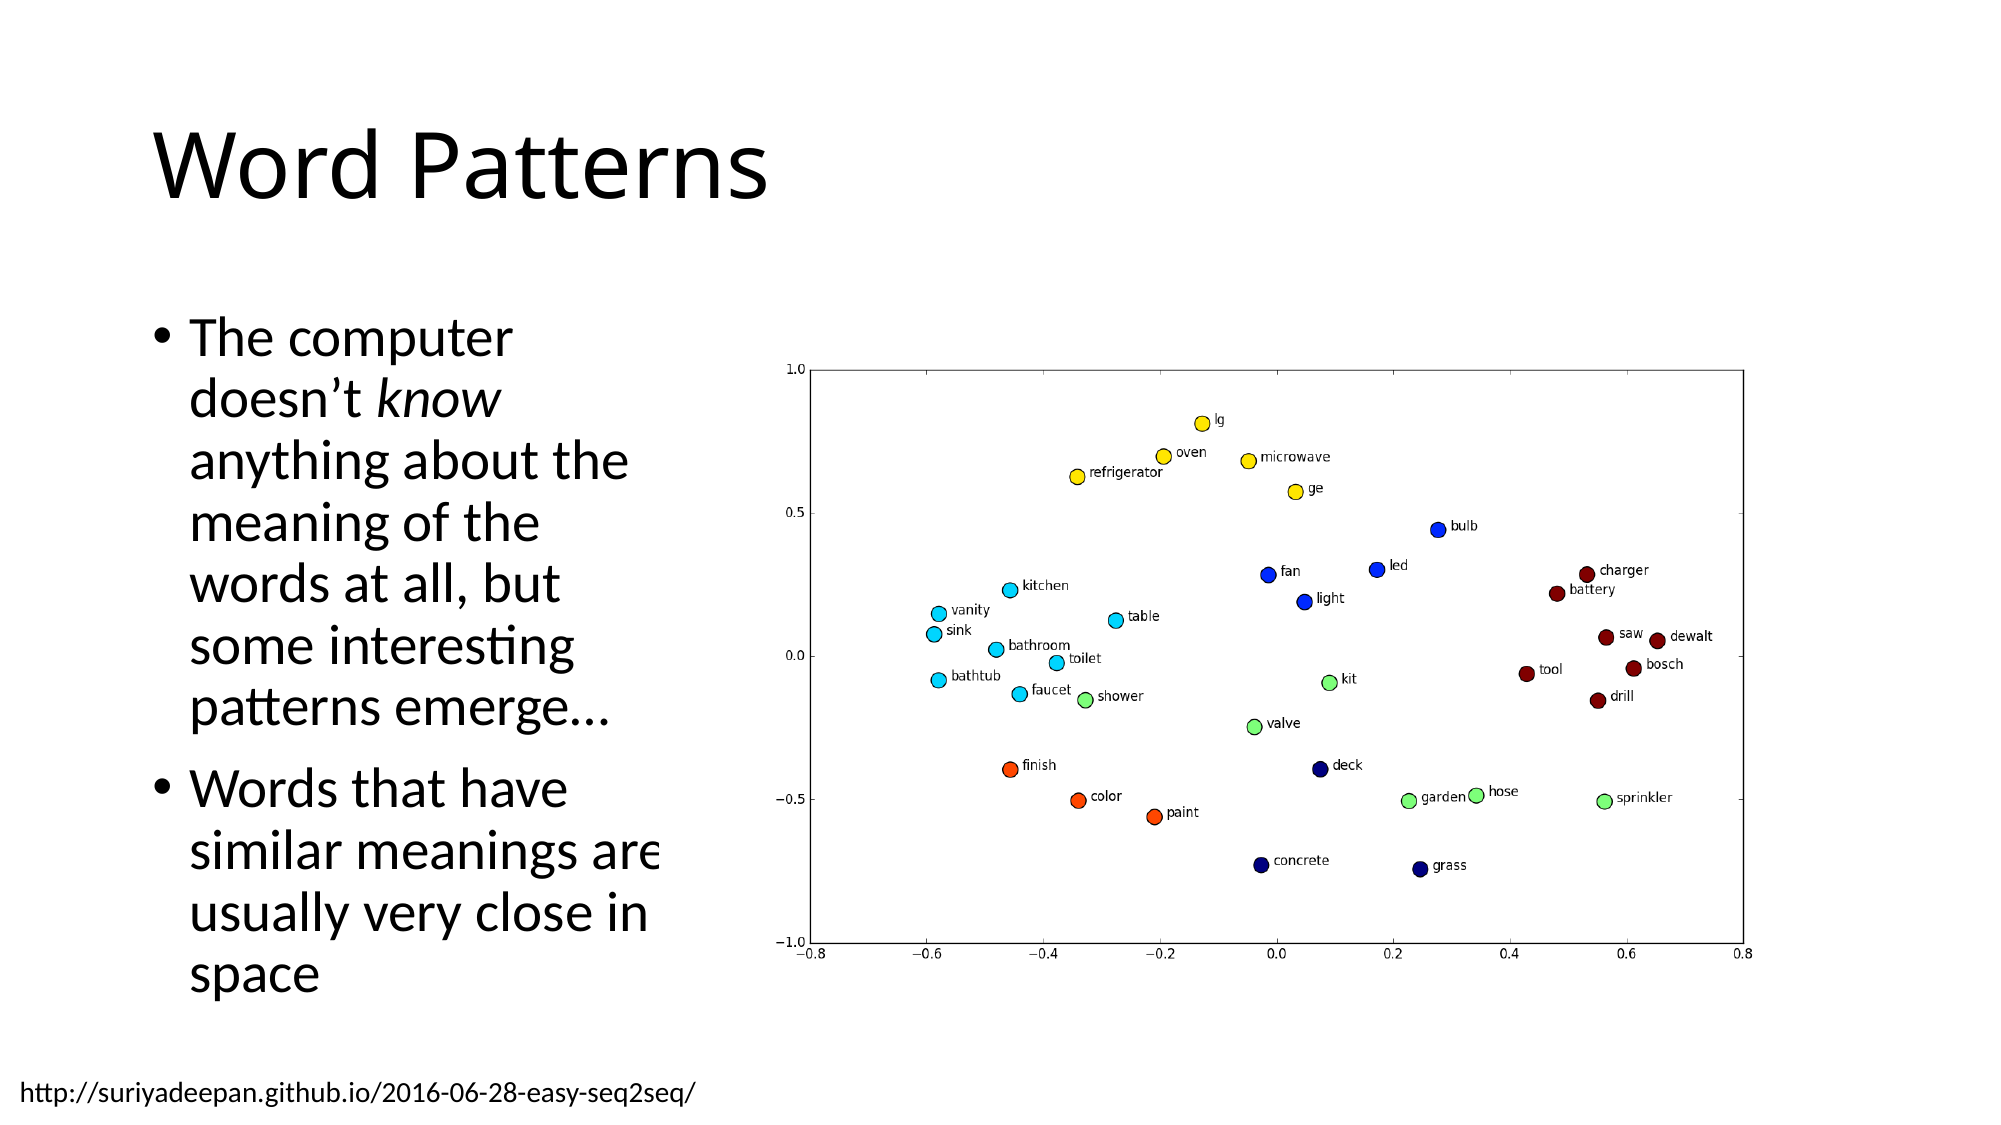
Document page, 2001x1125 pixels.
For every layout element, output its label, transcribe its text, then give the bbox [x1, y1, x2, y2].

picture [659, 298, 1863, 1014]
list The computer doesn’t know anything about the meaning of the words at all, but some interesting patterns emerge… Words that have similar meanings are usually very close in space [137, 299, 659, 1014]
text_box http://suriyadeepan.github.io/2016-06-28-easy-seq2seq/ [4, 1065, 712, 1116]
title Word Patterns [137, 59, 1863, 278]
